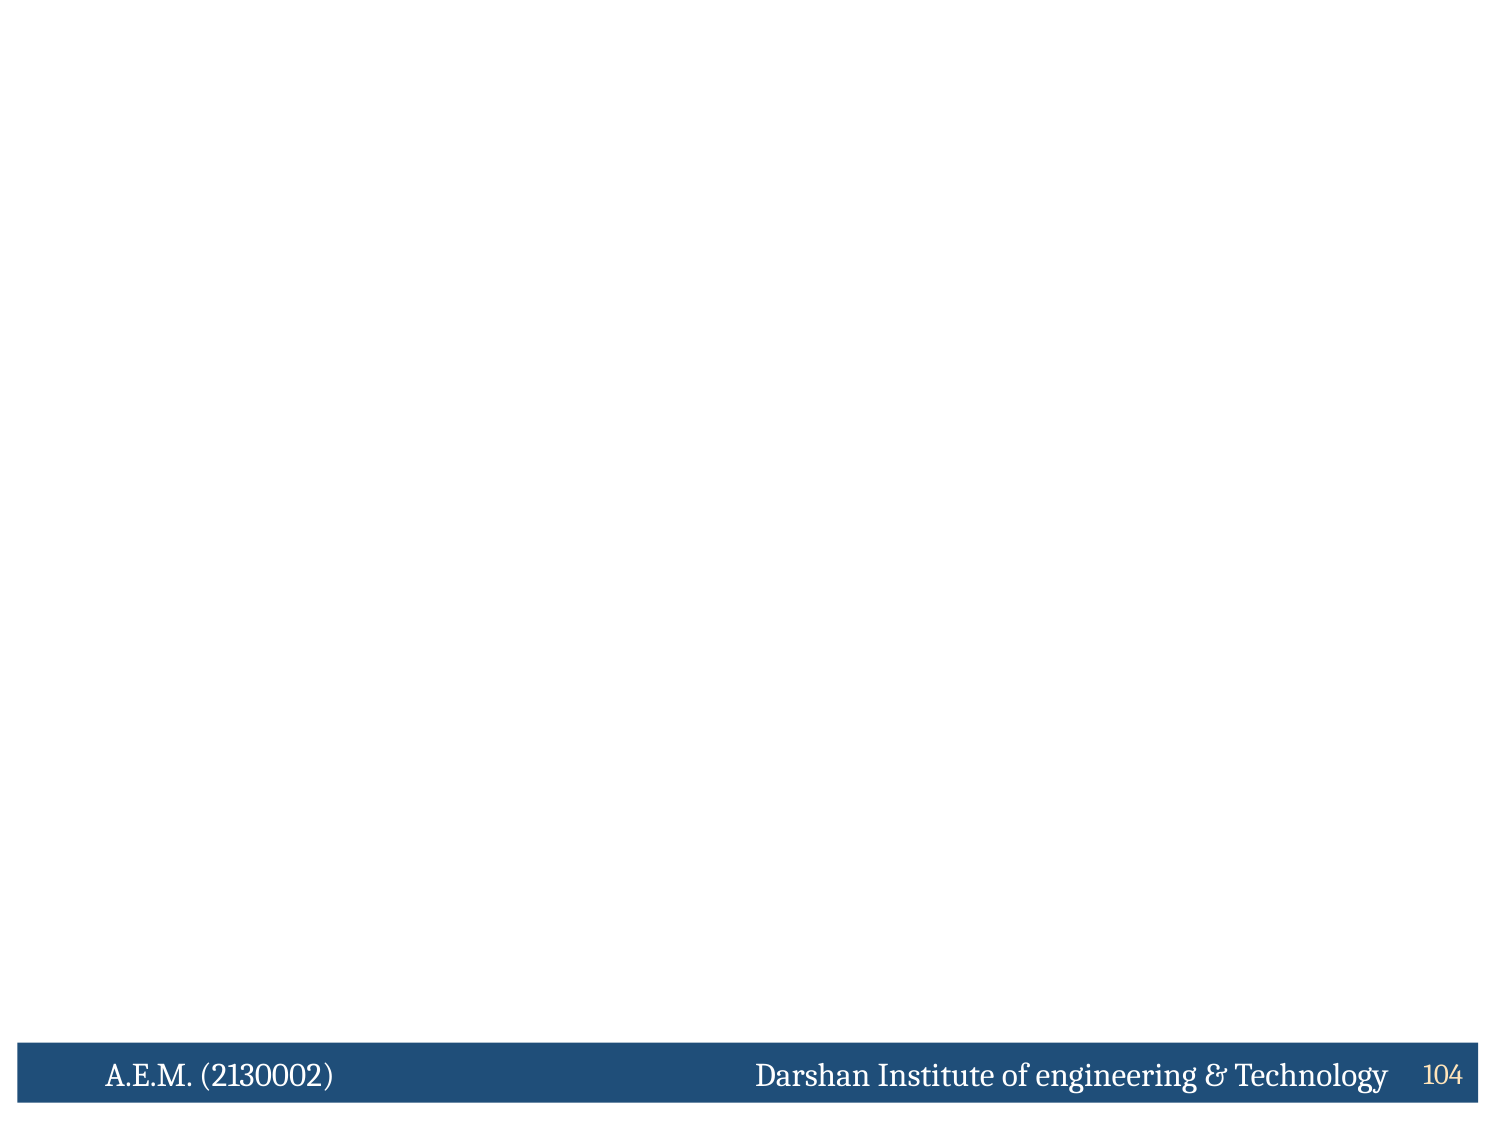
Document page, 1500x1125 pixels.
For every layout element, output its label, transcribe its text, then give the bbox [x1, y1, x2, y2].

slide_number 104 [1393, 1042, 1479, 1103]
footer A.E.M. (2130002) Darshan Institute of engineering & Technology [17, 1042, 1393, 1103]
